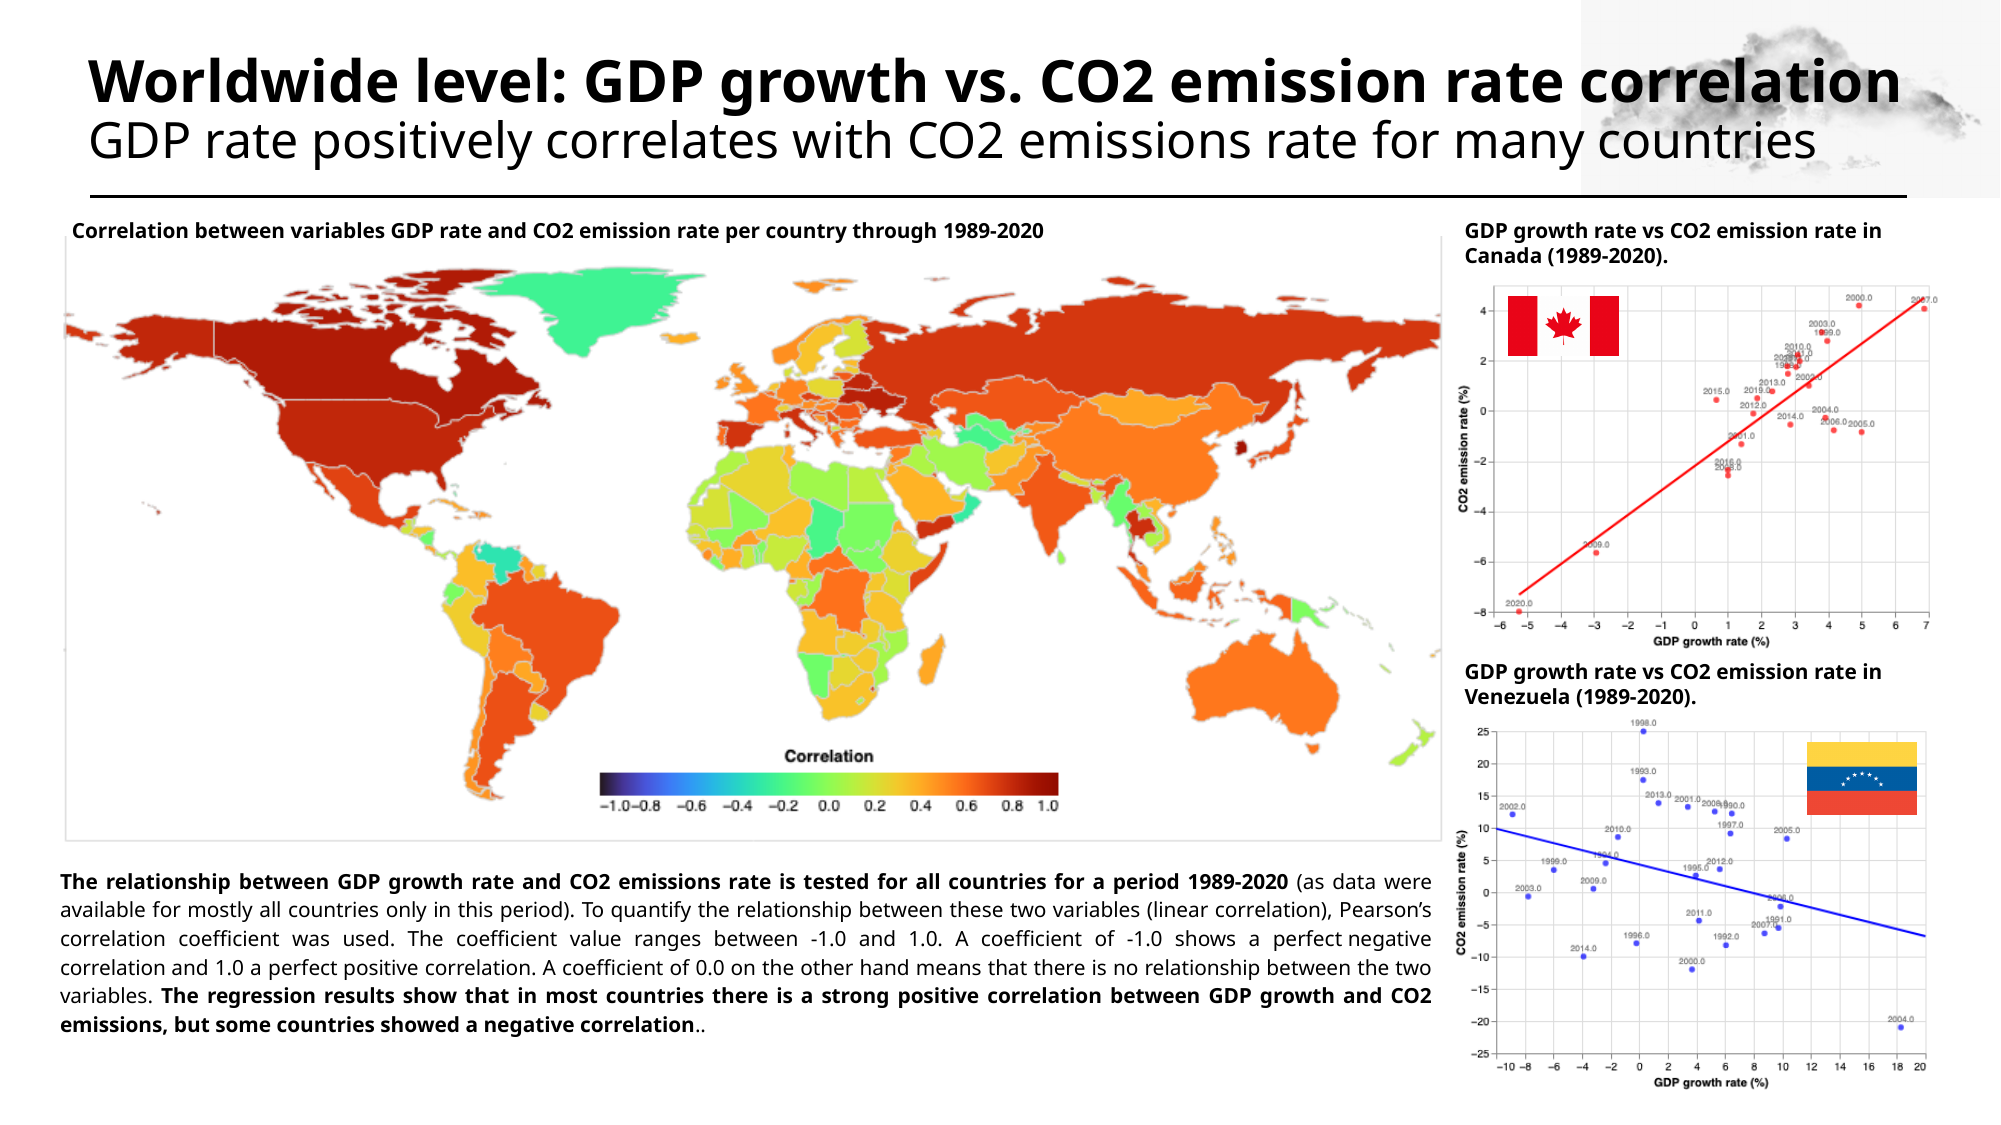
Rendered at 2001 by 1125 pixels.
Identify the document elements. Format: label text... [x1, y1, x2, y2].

picture [1581, 0, 2000, 198]
text_box The relationship between GDP growth rate and CO2 emissions rate is tested for all countries for a period 1989-2020 (as data were available for mostly all countries only in this period). To quantify the relationship between these two variables (linear correlation), Pearson’s correlation coefficient was used. The coefficient value ranges between -1.0 and 1.0. A coefficient of -1.0 shows a perfect negative correlation and 1.0 a perfect positive correlation. A coefficient of 0.0 on the other hand means that there is no relationship between the two variables. The regression results show that in most countries there is a strong positive correlation between GDP growth and CO2 emissions, but some countries showed a negative correlation.. [40, 844, 1444, 1052]
text_box Correlation between variables GDP rate and CO2 emission rate per country through 1989-2020 [56, 210, 1086, 236]
picture [56, 236, 1944, 1094]
title Worldwide level: GDP growth vs. CO2 emission rate correlation GDP rate positively correlates with CO2 emissions rate for many countries [68, 31, 1576, 197]
text_box GDP growth rate vs CO2 emission rate in Canada (1989-2020). [1449, 210, 1961, 276]
text_box GDP growth rate vs CO2 emission rate in Venezuela (1989-2020). [1455, 651, 2000, 717]
